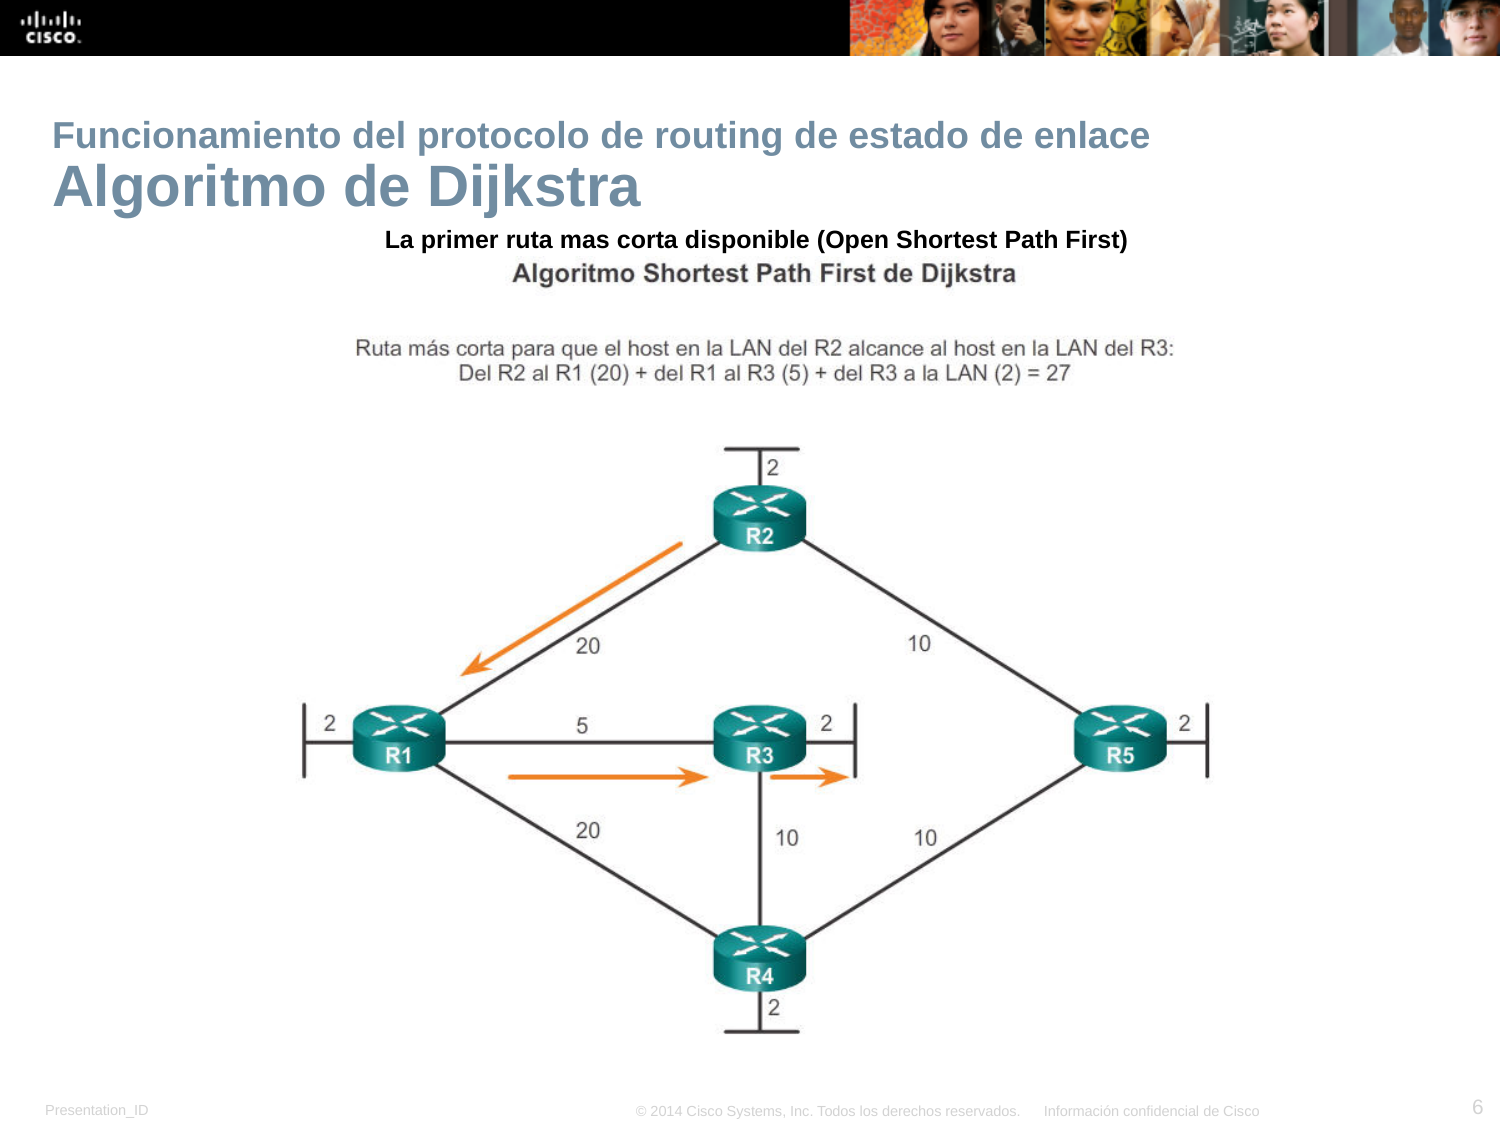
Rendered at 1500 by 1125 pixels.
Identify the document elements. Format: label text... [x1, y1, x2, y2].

text_box La primer ruta mas corta disponible (Open Shortest Path First) [369, 219, 1145, 254]
picture [0, 0, 1500, 56]
title Funcionamiento del protocolo de routing de estado de enlace Algoritmo de Dijkstra [38, 80, 1427, 227]
picture [266, 256, 1248, 1055]
